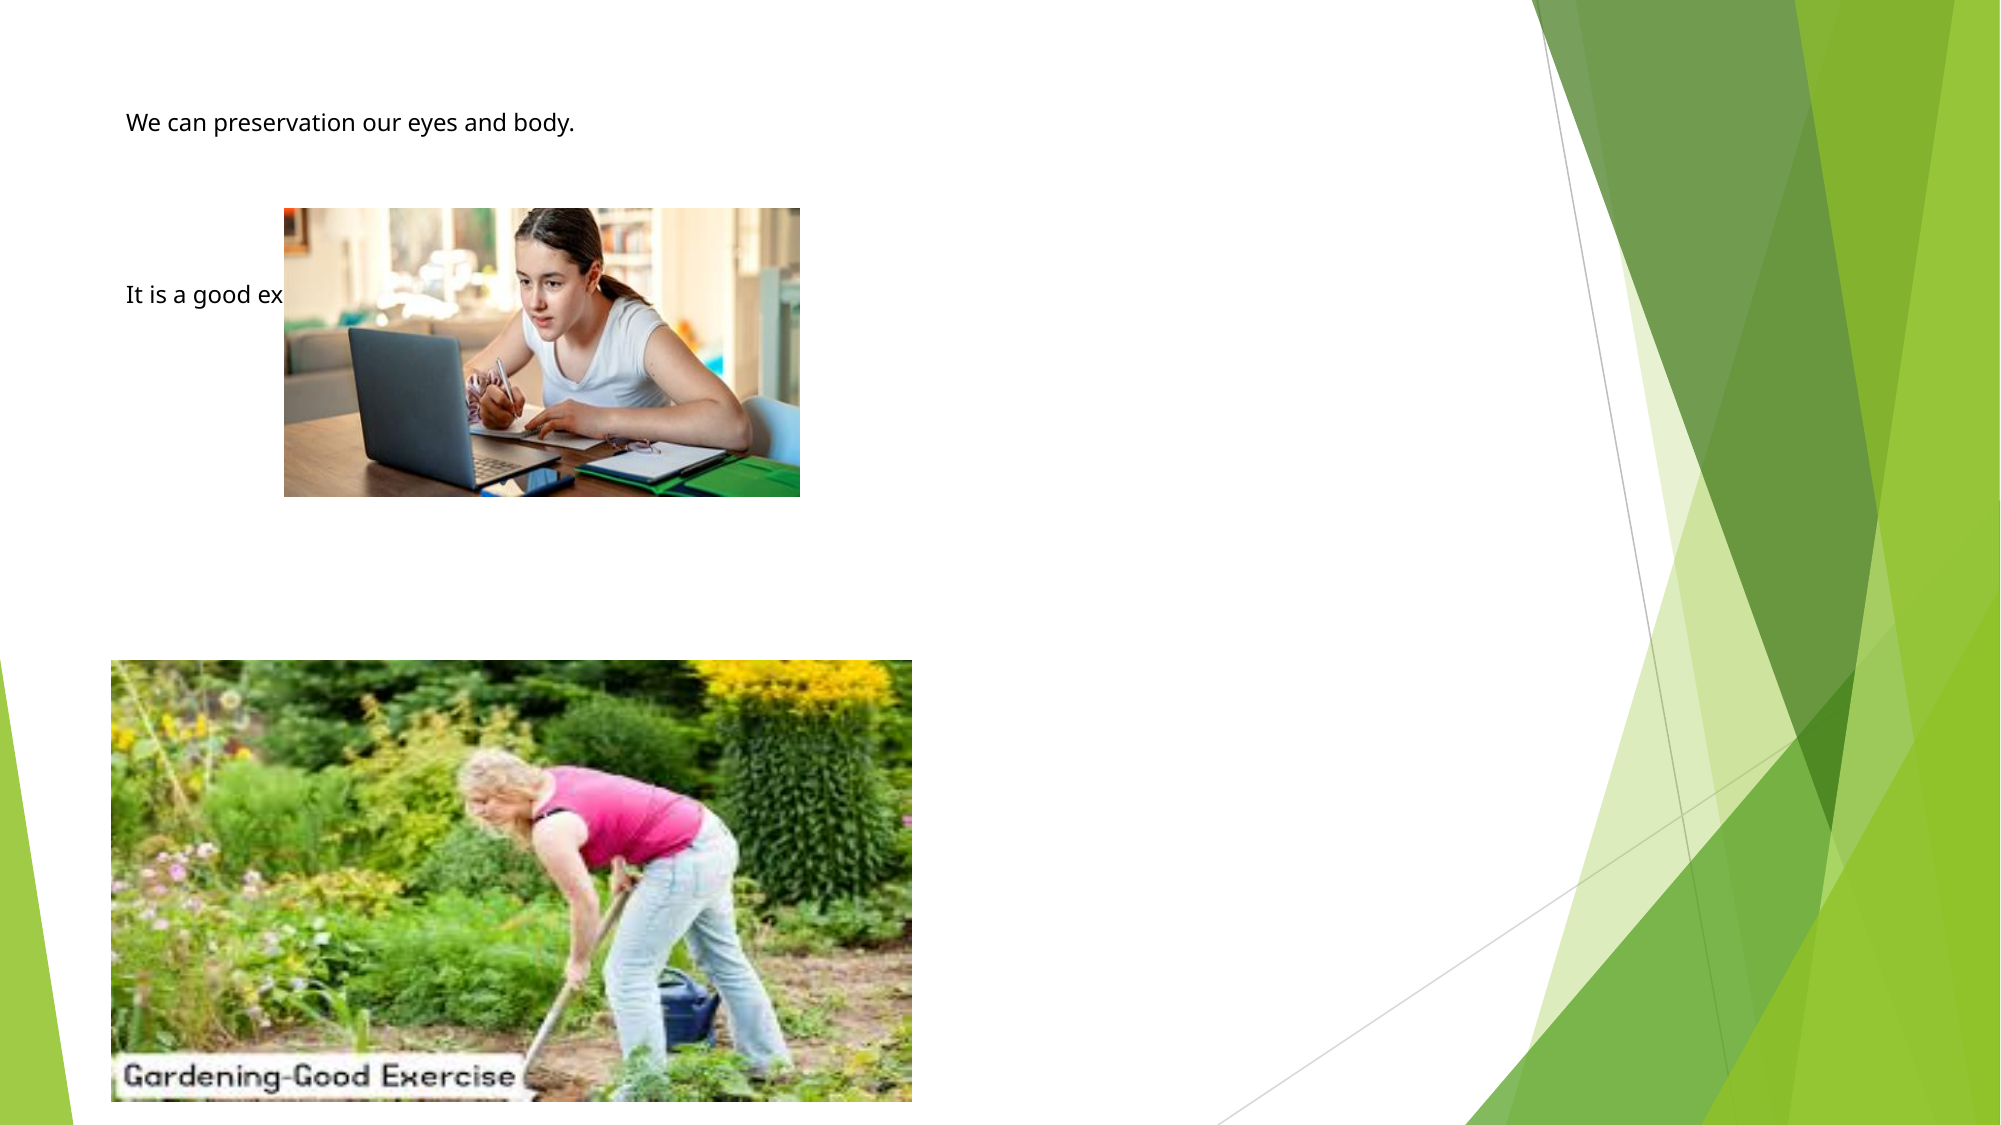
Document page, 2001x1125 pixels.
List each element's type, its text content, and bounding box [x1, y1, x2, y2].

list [284, 208, 800, 497]
title We can preservation our eyes and body. It is a good exercise. [111, 99, 1522, 317]
picture [110, 660, 912, 1102]
